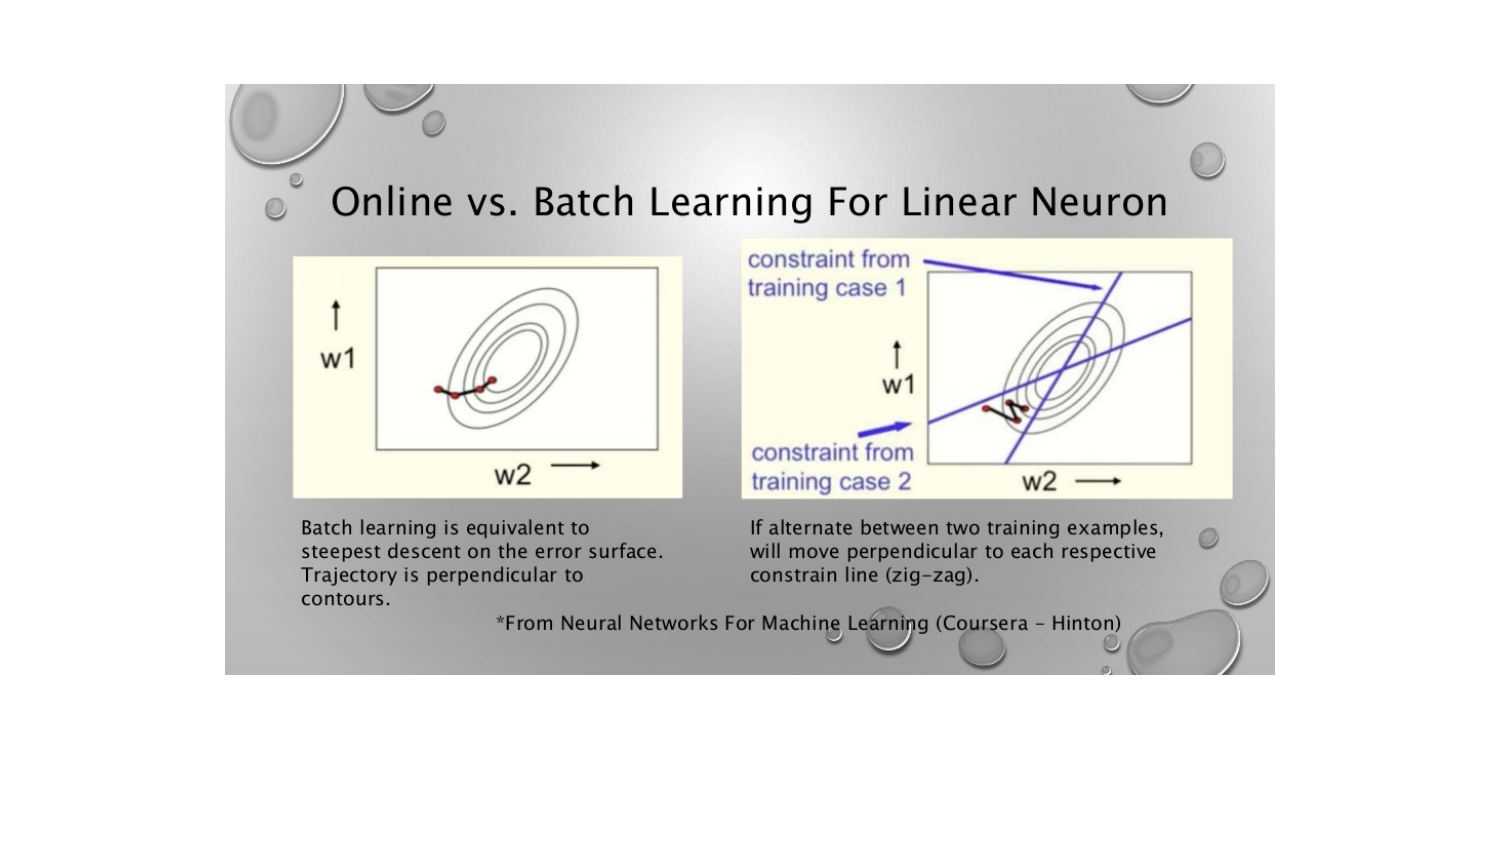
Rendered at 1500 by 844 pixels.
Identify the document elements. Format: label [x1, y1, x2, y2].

picture [224, 84, 1276, 676]
